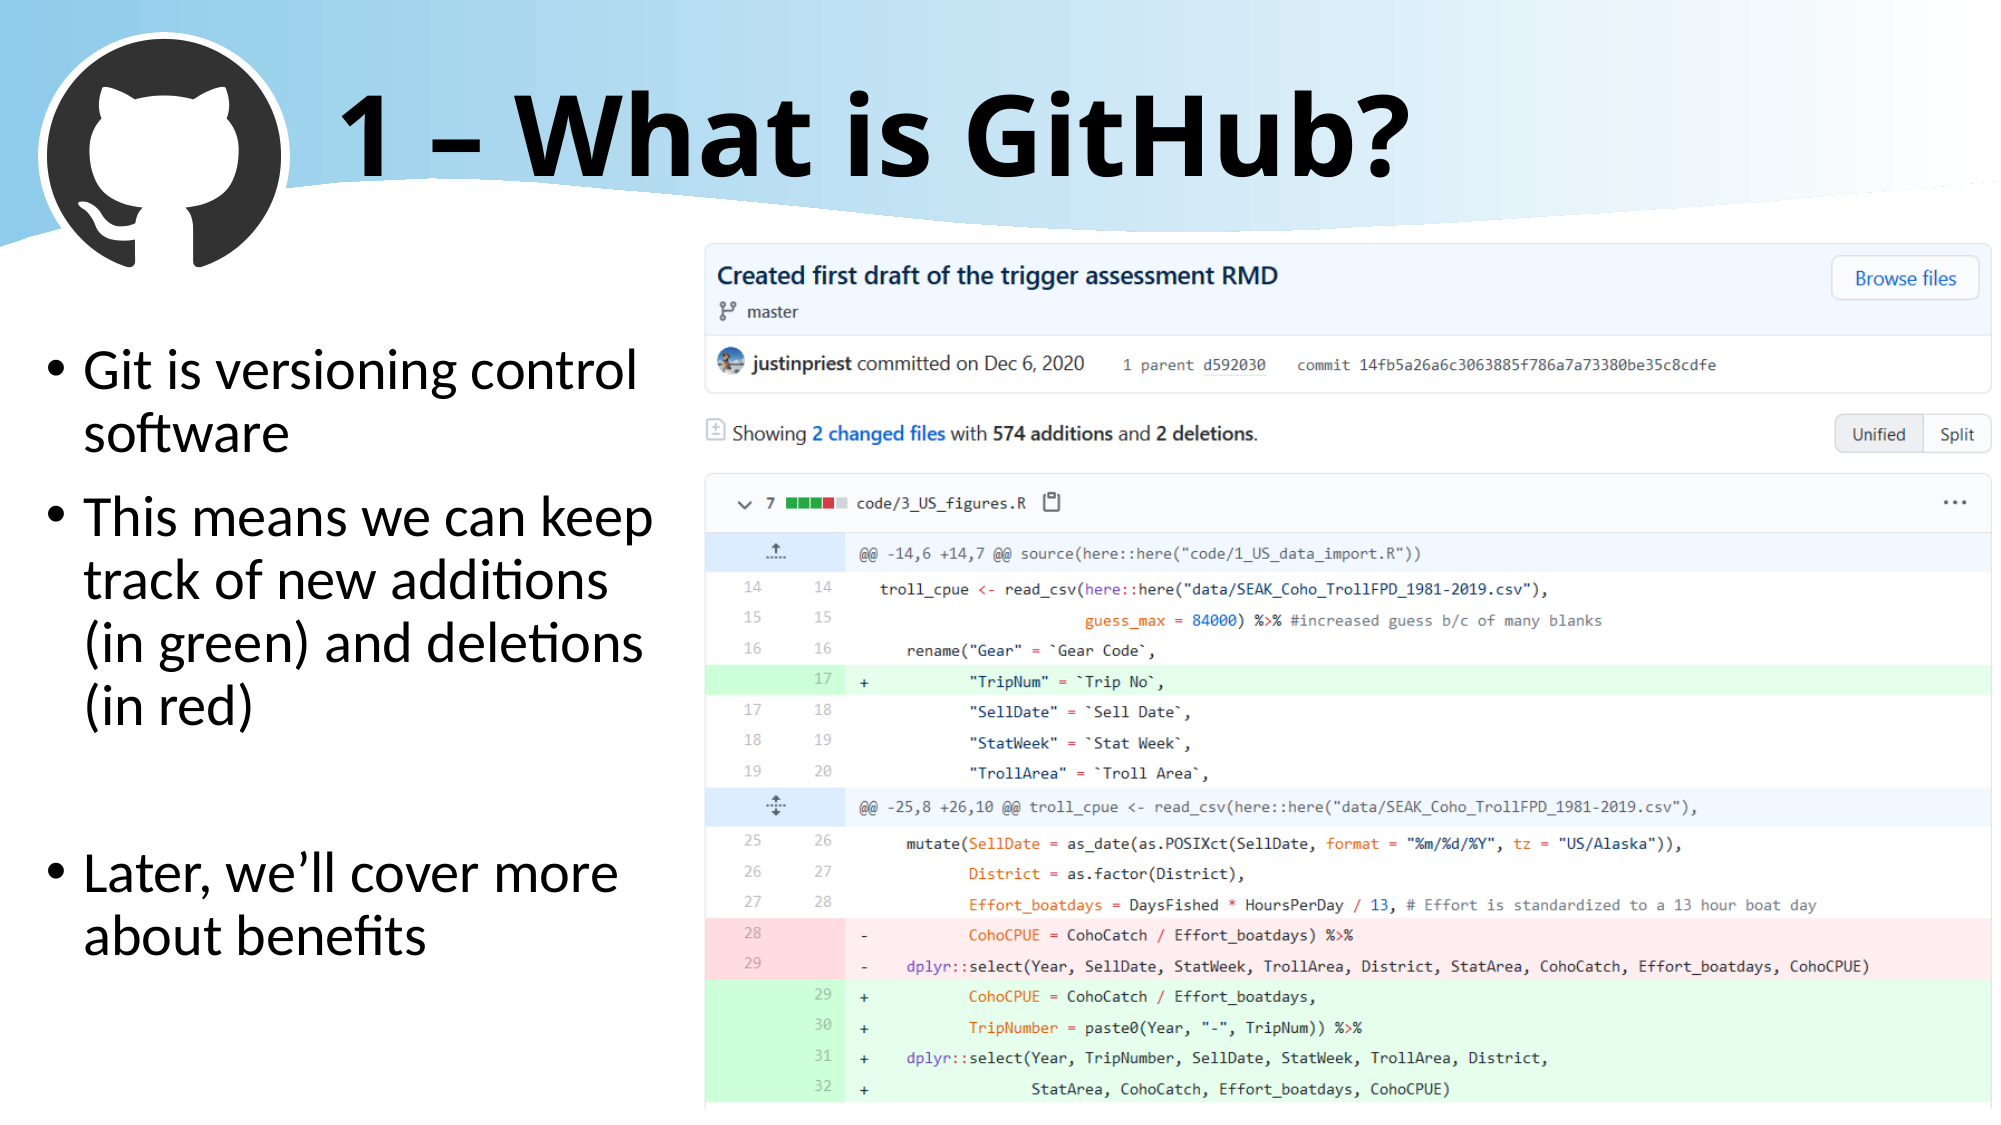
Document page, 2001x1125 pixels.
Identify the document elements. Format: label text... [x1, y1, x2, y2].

picture [698, 233, 2000, 1109]
list Git is versioning control software This means we can keep track of new additions (in green) and deletions (in red) Later, we’ll cover more about benefits [30, 331, 672, 1000]
title 1 – What is GitHub? [320, 46, 1863, 234]
picture [47, 36, 281, 270]
